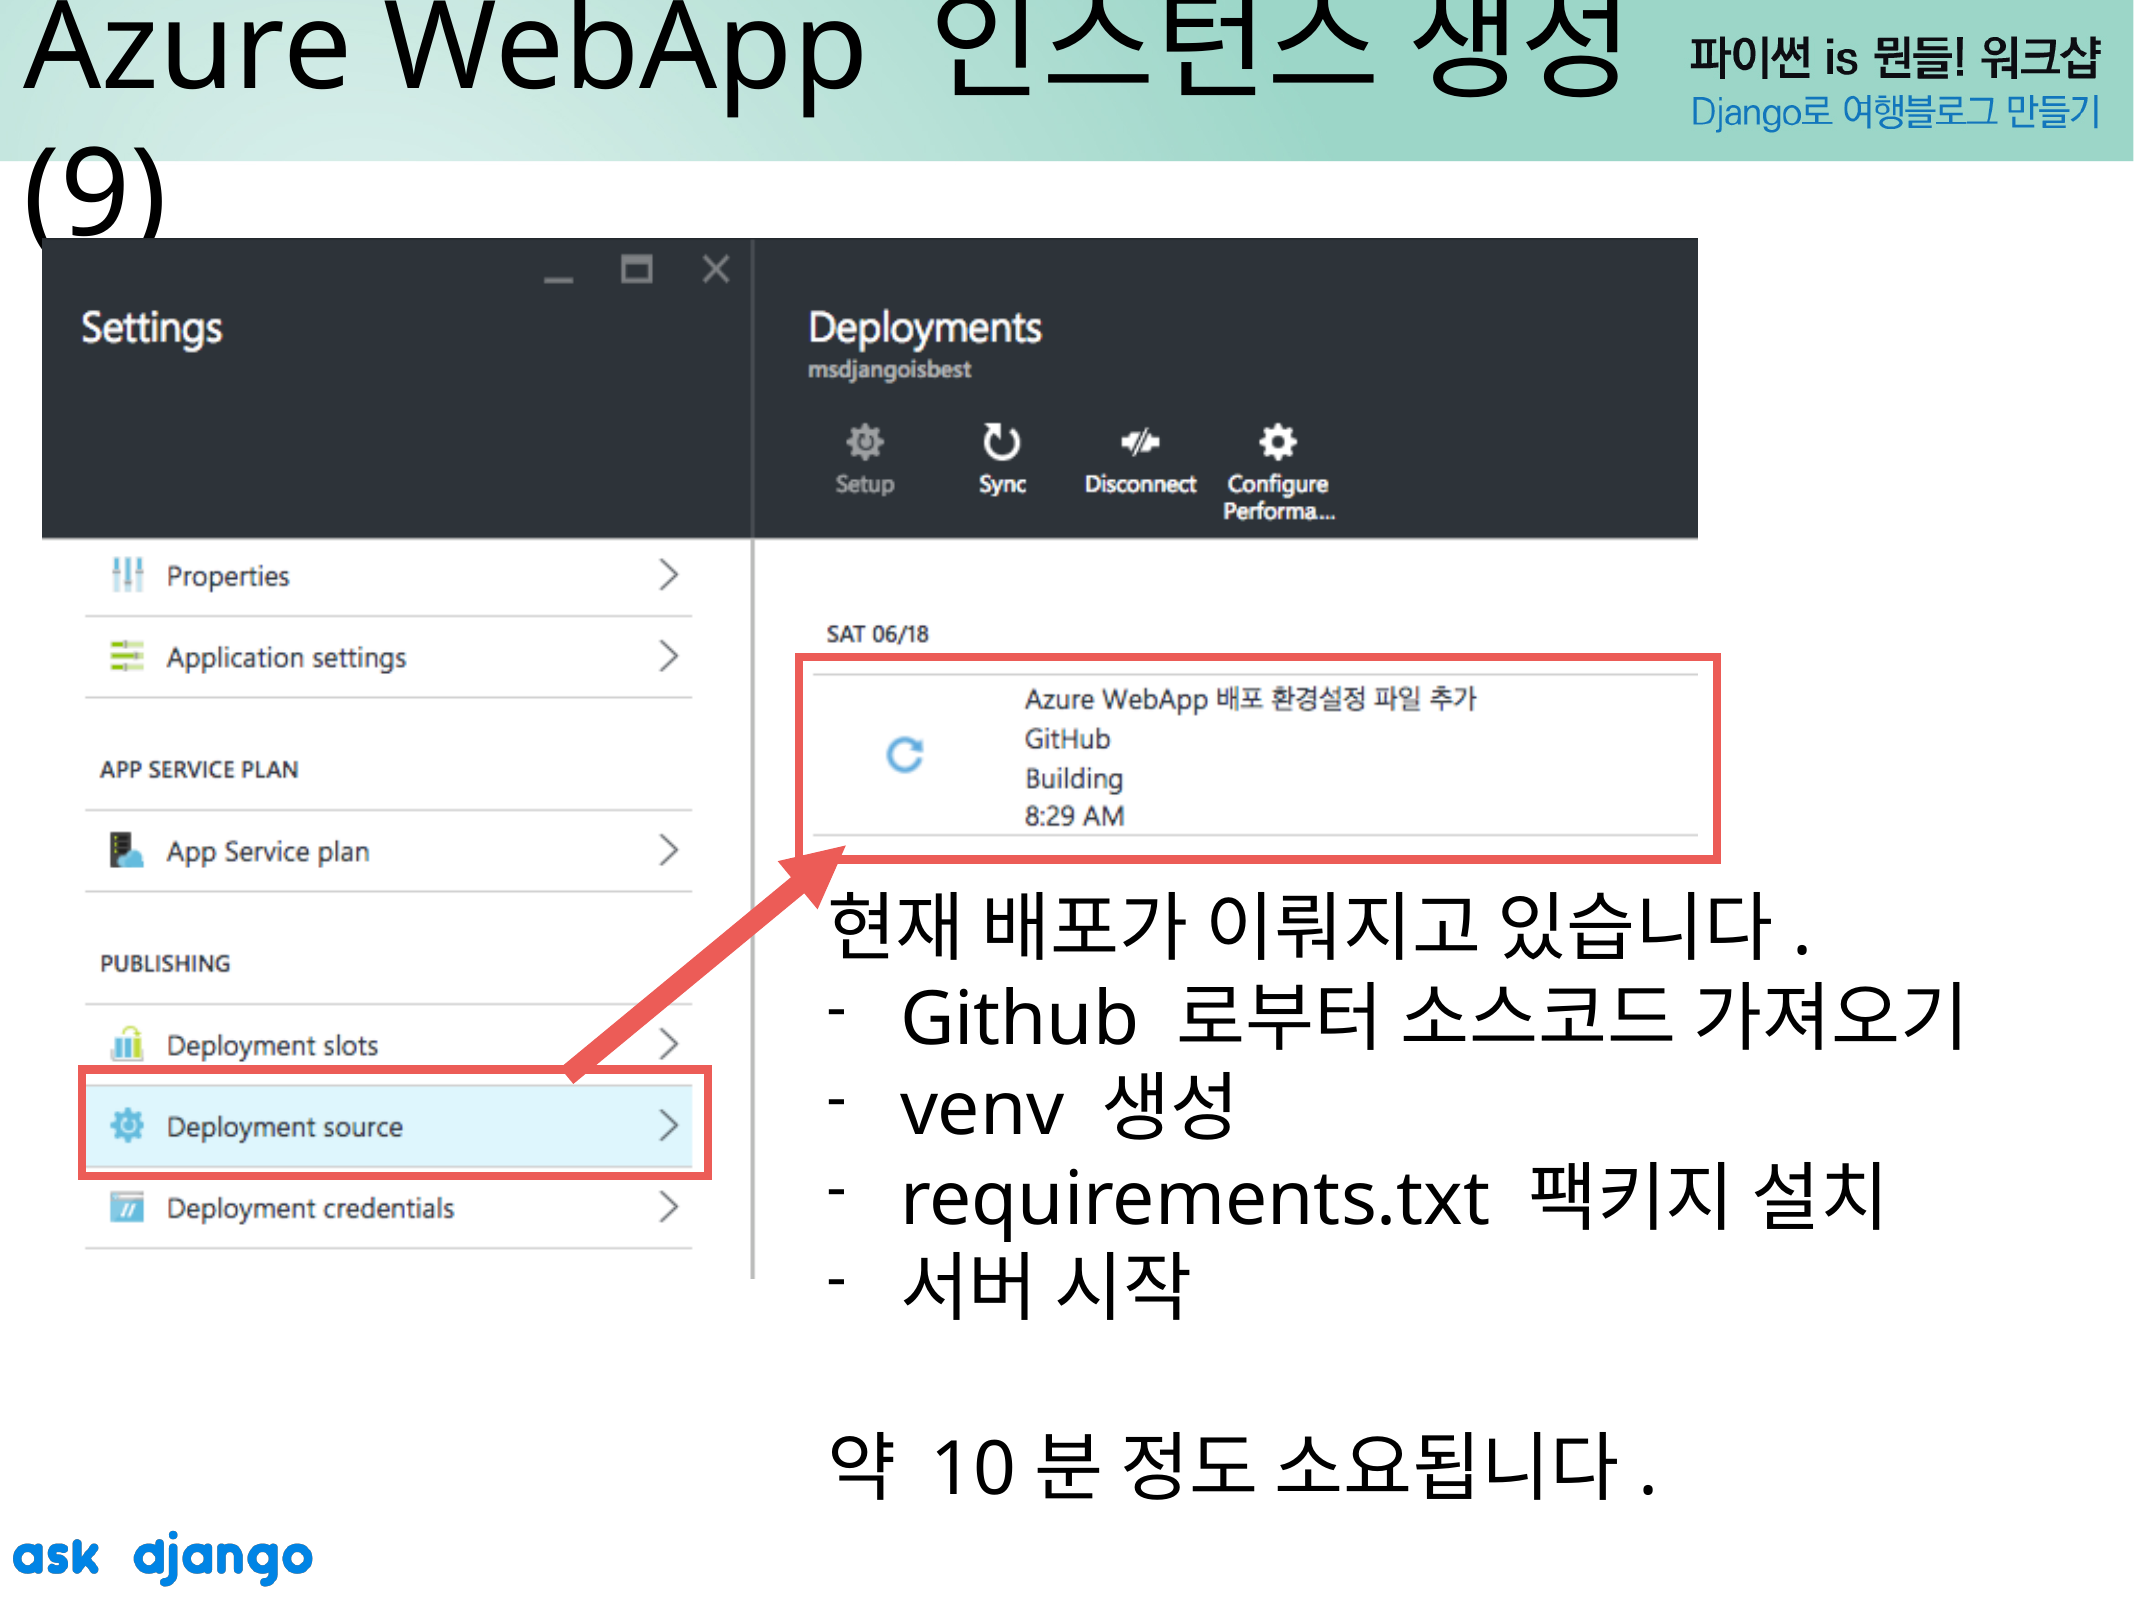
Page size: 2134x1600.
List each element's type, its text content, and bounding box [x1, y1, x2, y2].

text_box [1706, 657, 1718, 860]
picture [0, 1518, 323, 1600]
picture [0, 0, 2134, 1279]
title Azure WebApp 인스턴스 생성 (9) [14, 20, 1675, 205]
text_box 현재 배포가 이뤄지고 있습니다. Github 로부터 소스코드 가져오기 venv 생성 requirements.txt 팩키지 설치 서버 시작 약 10분 정도 소요됩니다. [818, 871, 1978, 1519]
